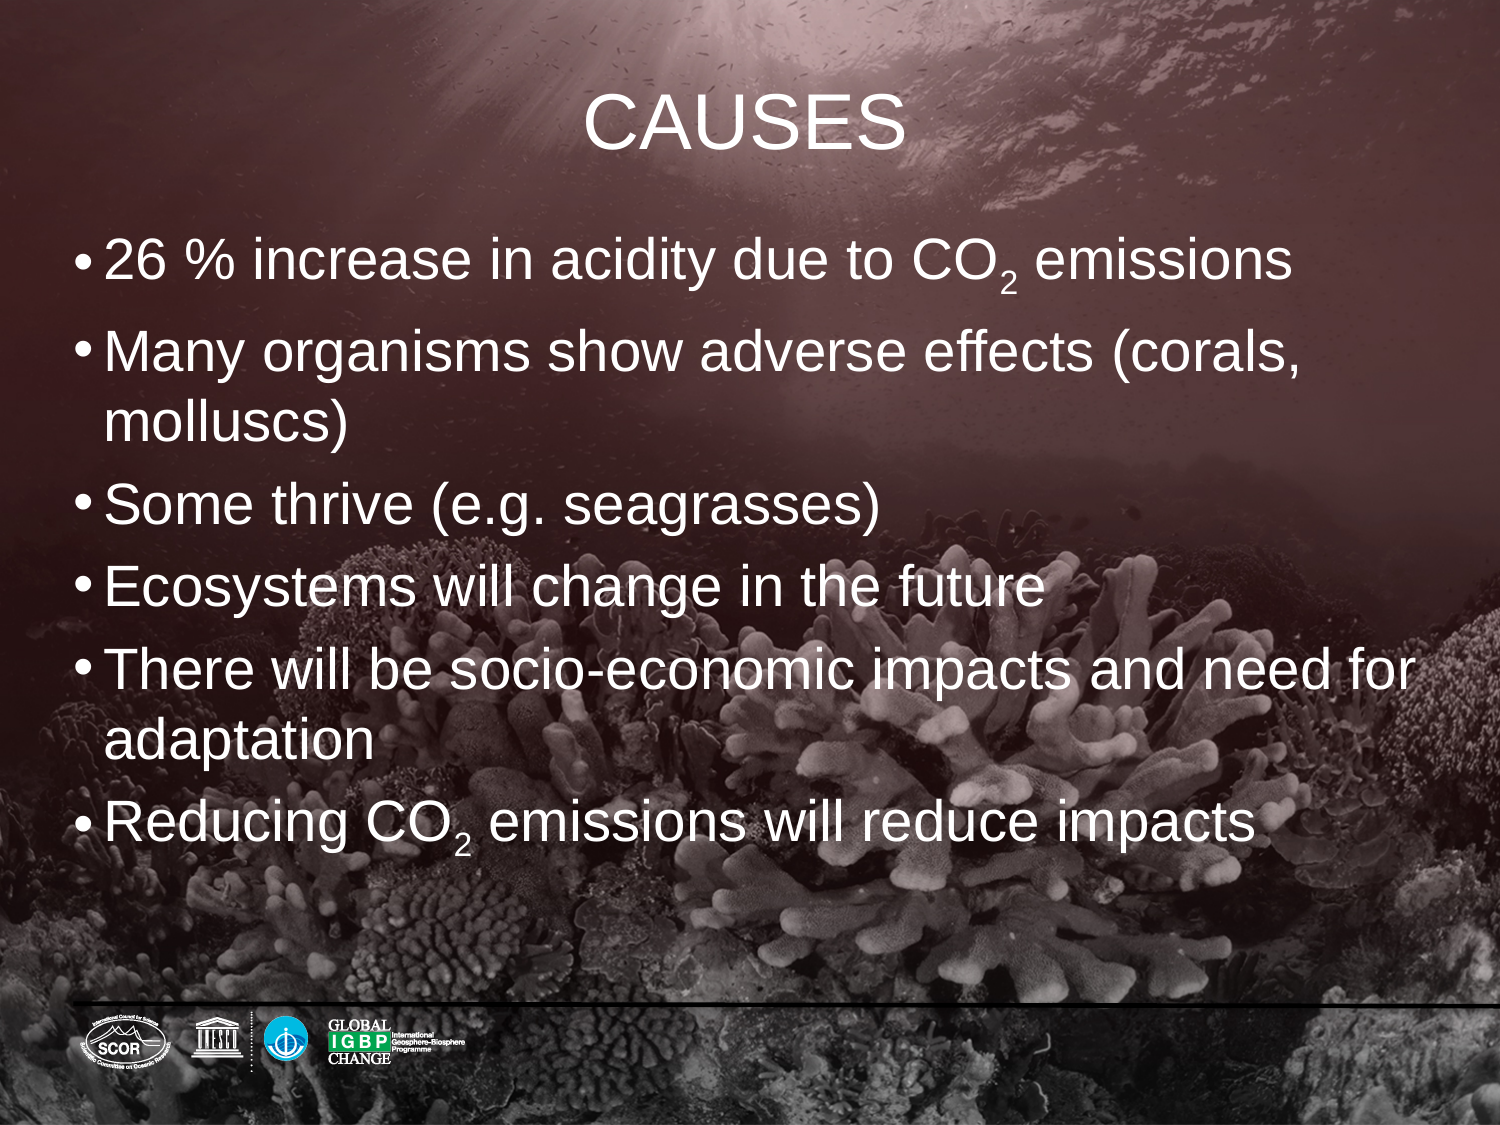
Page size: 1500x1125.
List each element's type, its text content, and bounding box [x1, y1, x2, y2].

title CAUSES [70, 70, 1421, 193]
picture [0, 0, 1500, 1125]
list 26 % increase in acidity due to CO2 emissions Many organisms show adverse effects (corals, molluscs) Some thrive (e.g. seagrasses) Ecosystems will change in the future There will be socio-economic impacts and need for adaptation Reducing CO2 emissions will reduce impacts [73, 221, 1424, 966]
